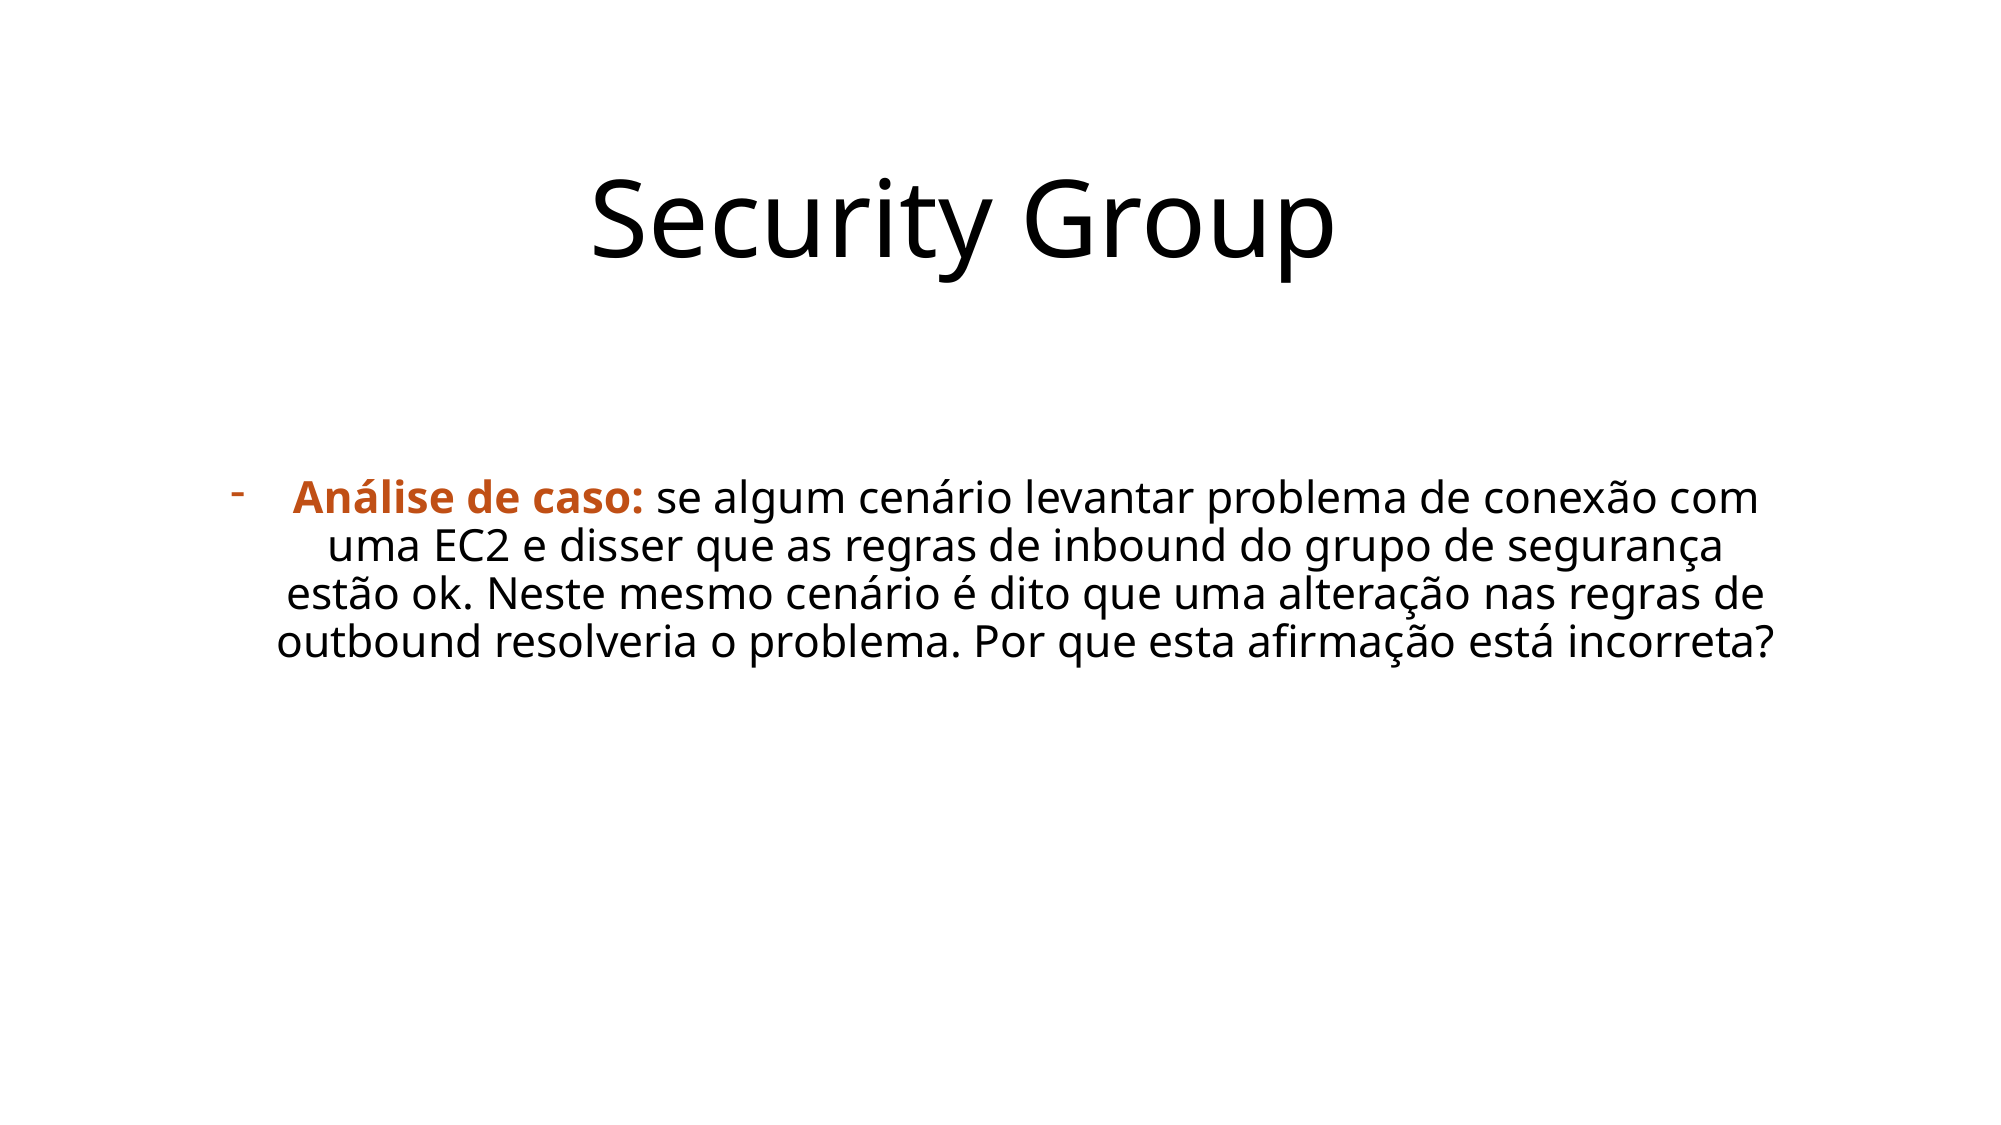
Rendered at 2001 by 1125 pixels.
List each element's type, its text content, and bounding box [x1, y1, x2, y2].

title Security Group [570, 146, 1359, 288]
subtitle Análise de caso: se algum cenário levantar problema de conexão com uma EC2 e disser que as regras de inbound do grupo de segurança estão ok. Neste mesmo cenário é dito que uma alteração nas regras de outbound resolveria o problema. Por que esta afirmação está incorreta? [201, 467, 1799, 724]
